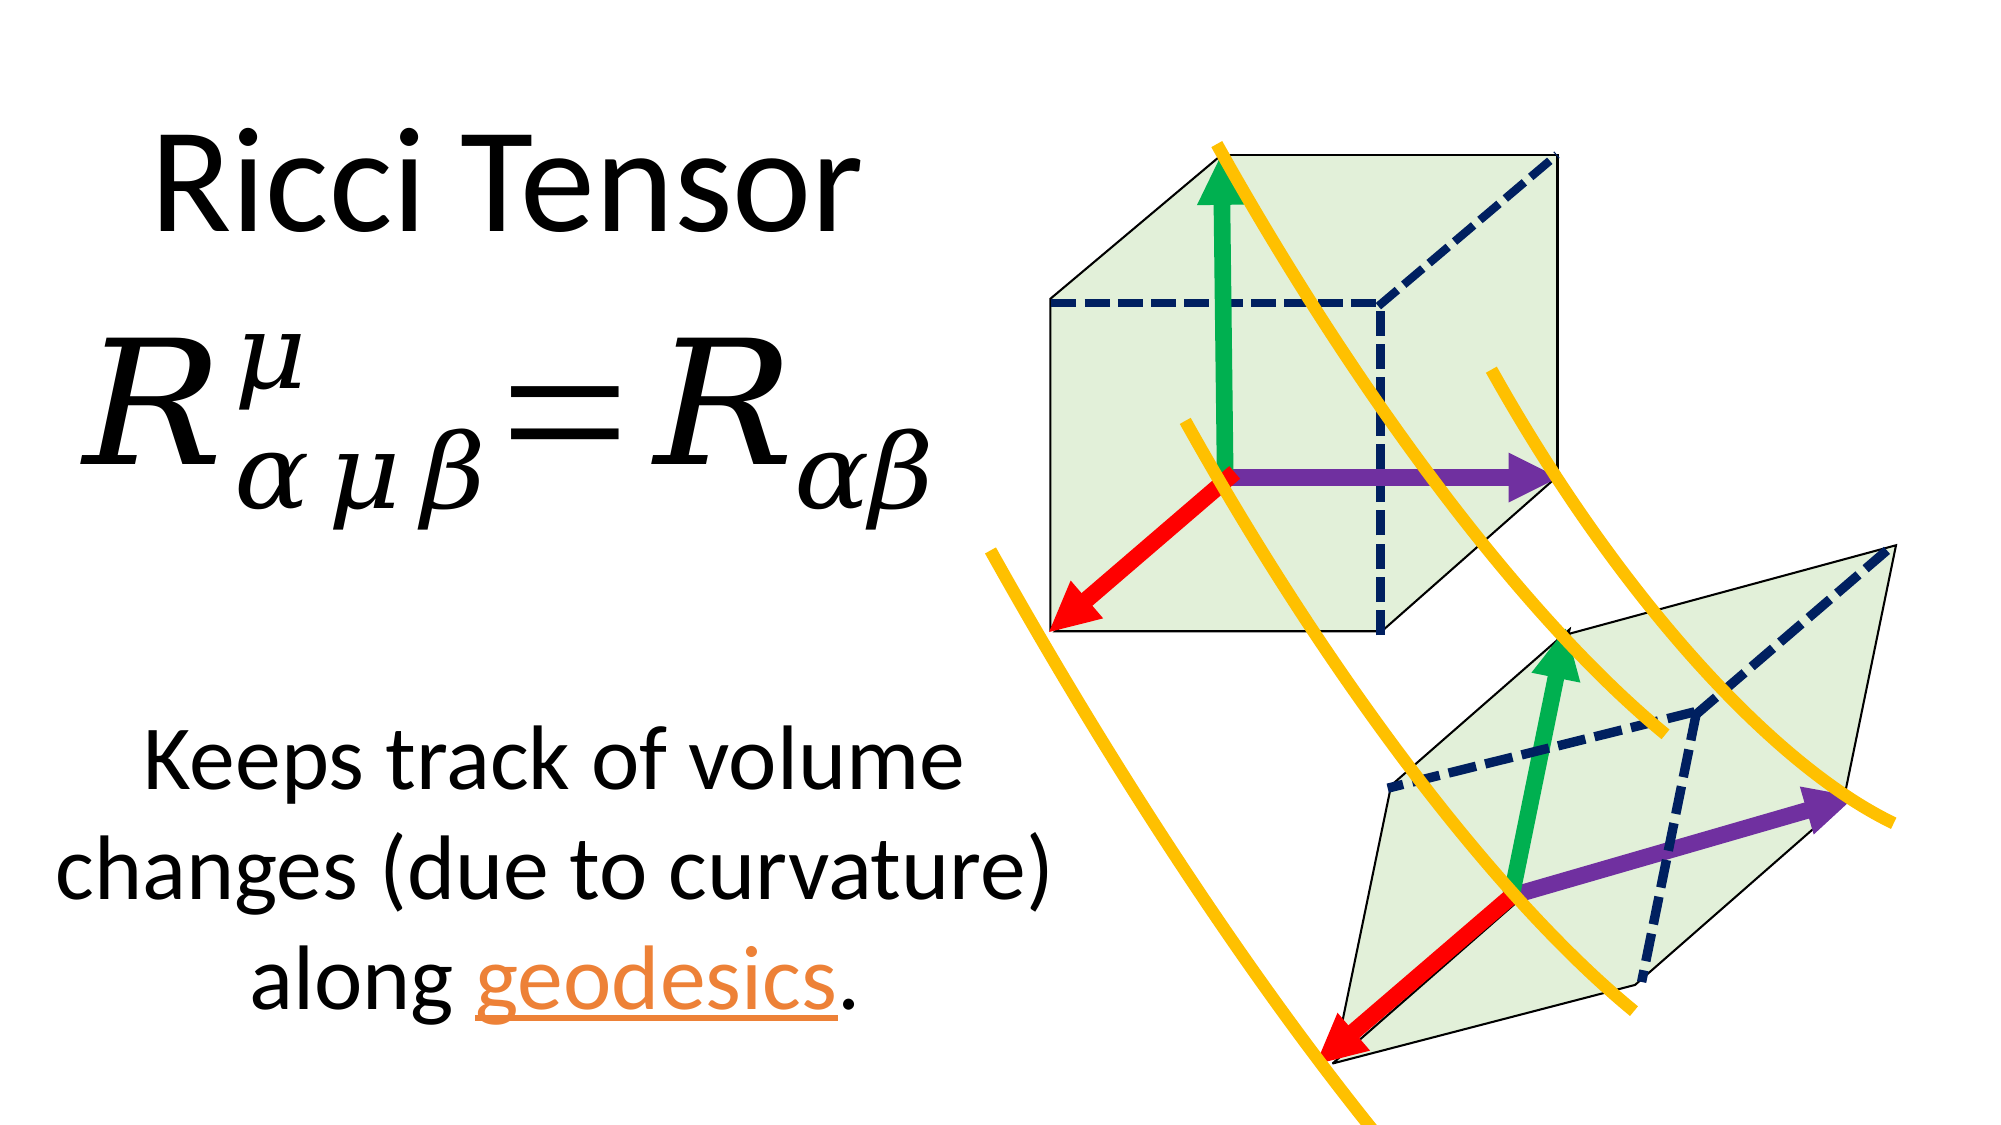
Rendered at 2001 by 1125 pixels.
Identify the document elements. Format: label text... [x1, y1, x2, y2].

text_box Ricci Tensor [135, 74, 880, 270]
text_box Keeps track of volume changes (due to curvature) along geodesics. [30, 690, 955, 1036]
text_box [955, 0, 1894, 1125]
